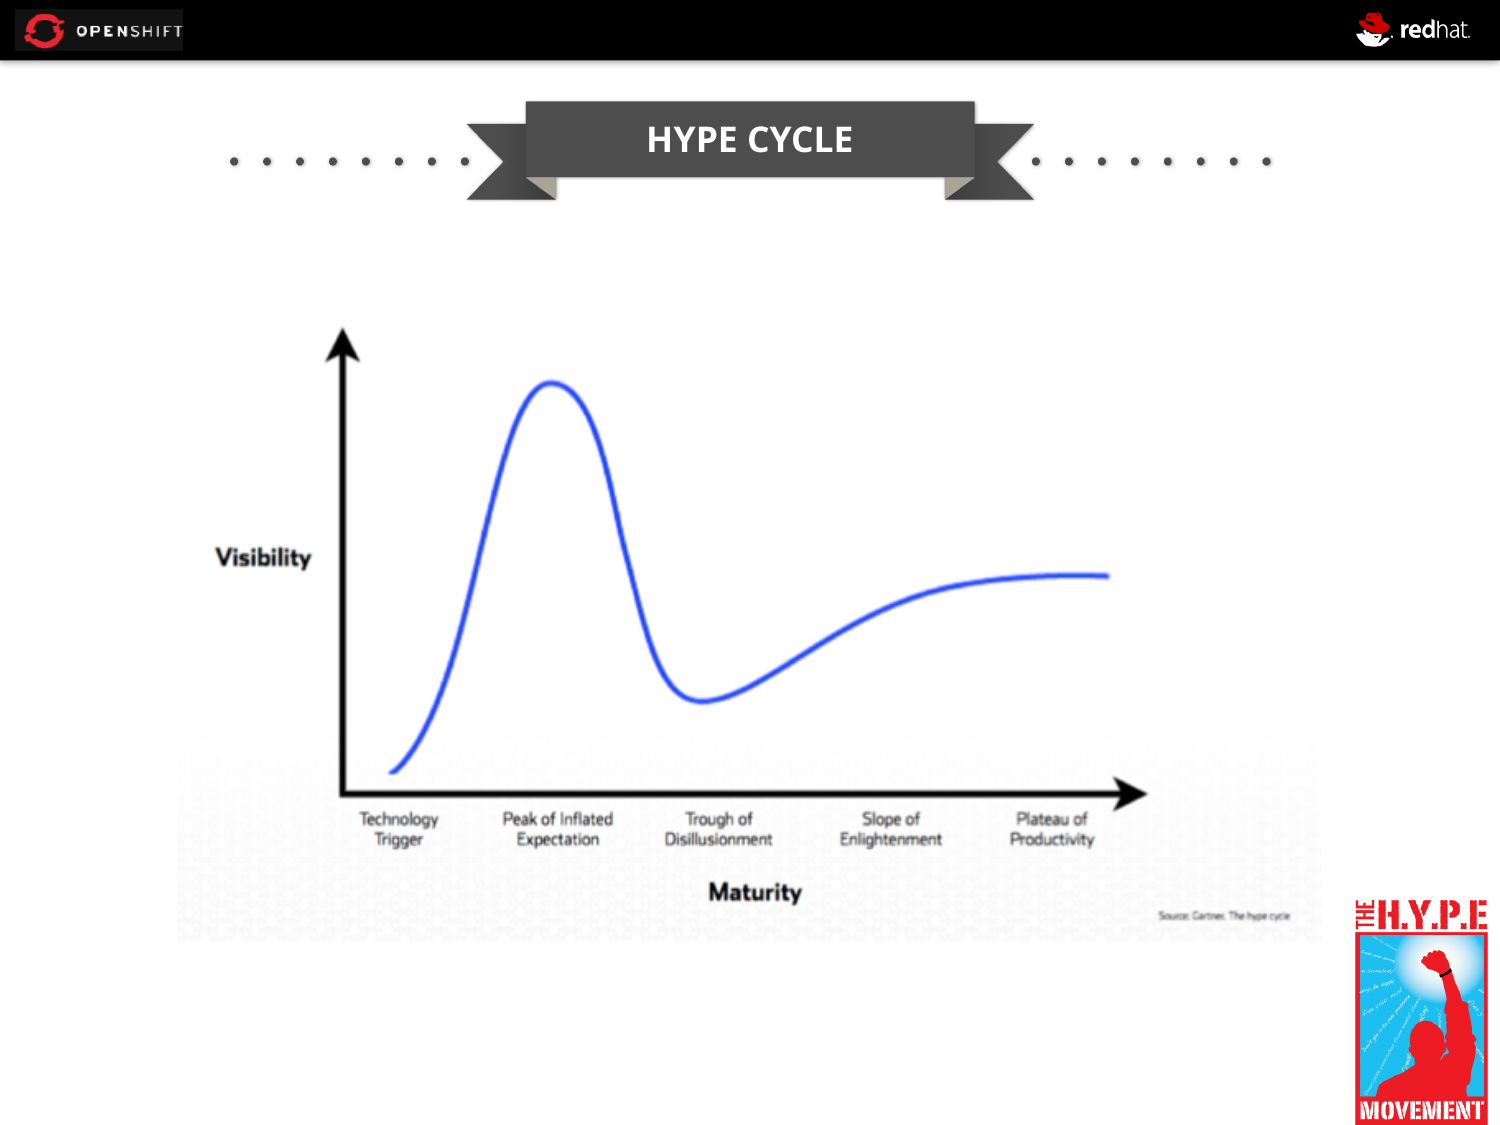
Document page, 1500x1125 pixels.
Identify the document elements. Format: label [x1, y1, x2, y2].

picture [15, 9, 183, 51]
picture [116, 98, 1383, 207]
picture [1355, 8, 1470, 47]
picture [177, 288, 1488, 1125]
